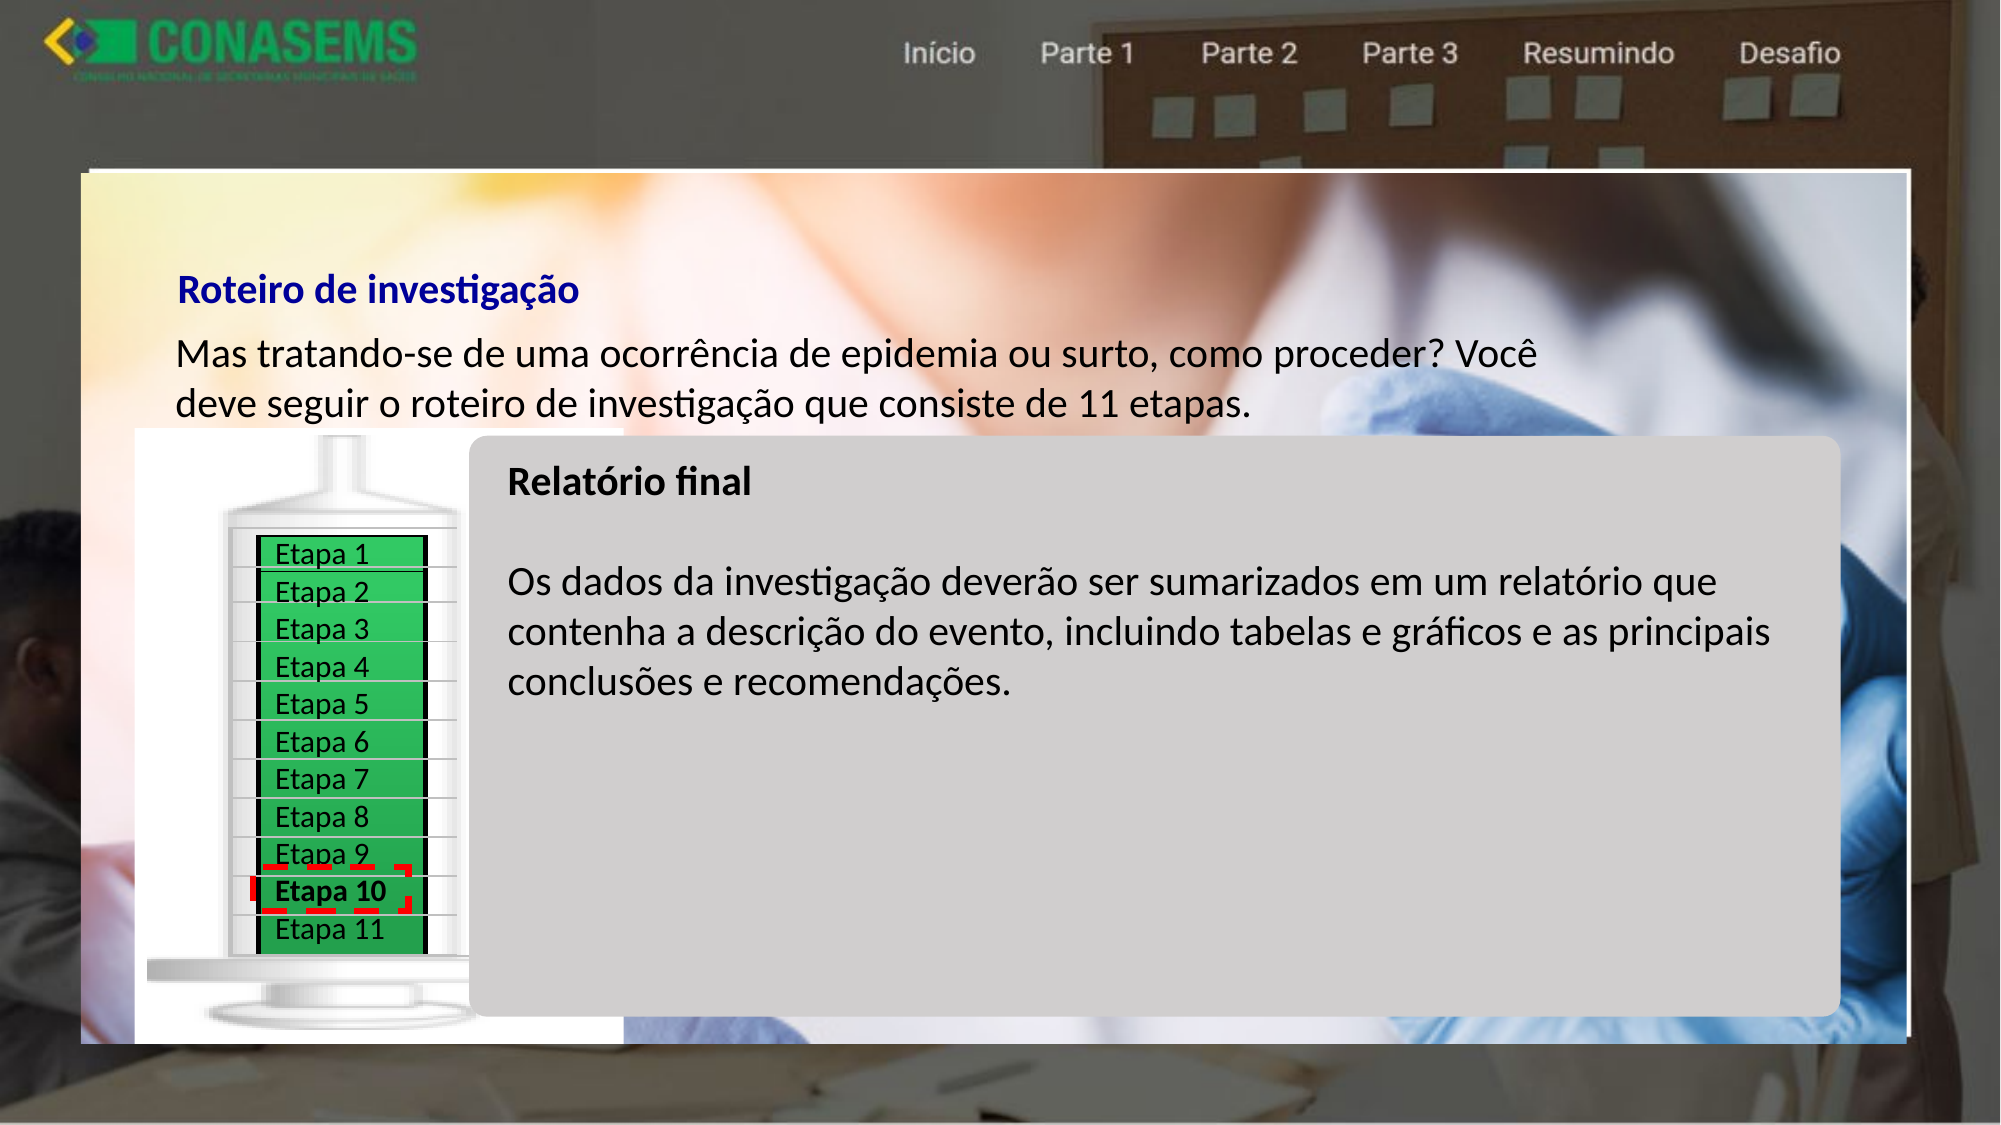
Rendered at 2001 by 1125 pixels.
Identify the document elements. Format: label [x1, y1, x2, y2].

text_box [134, 428, 624, 1044]
picture [0, 0, 2001, 1125]
